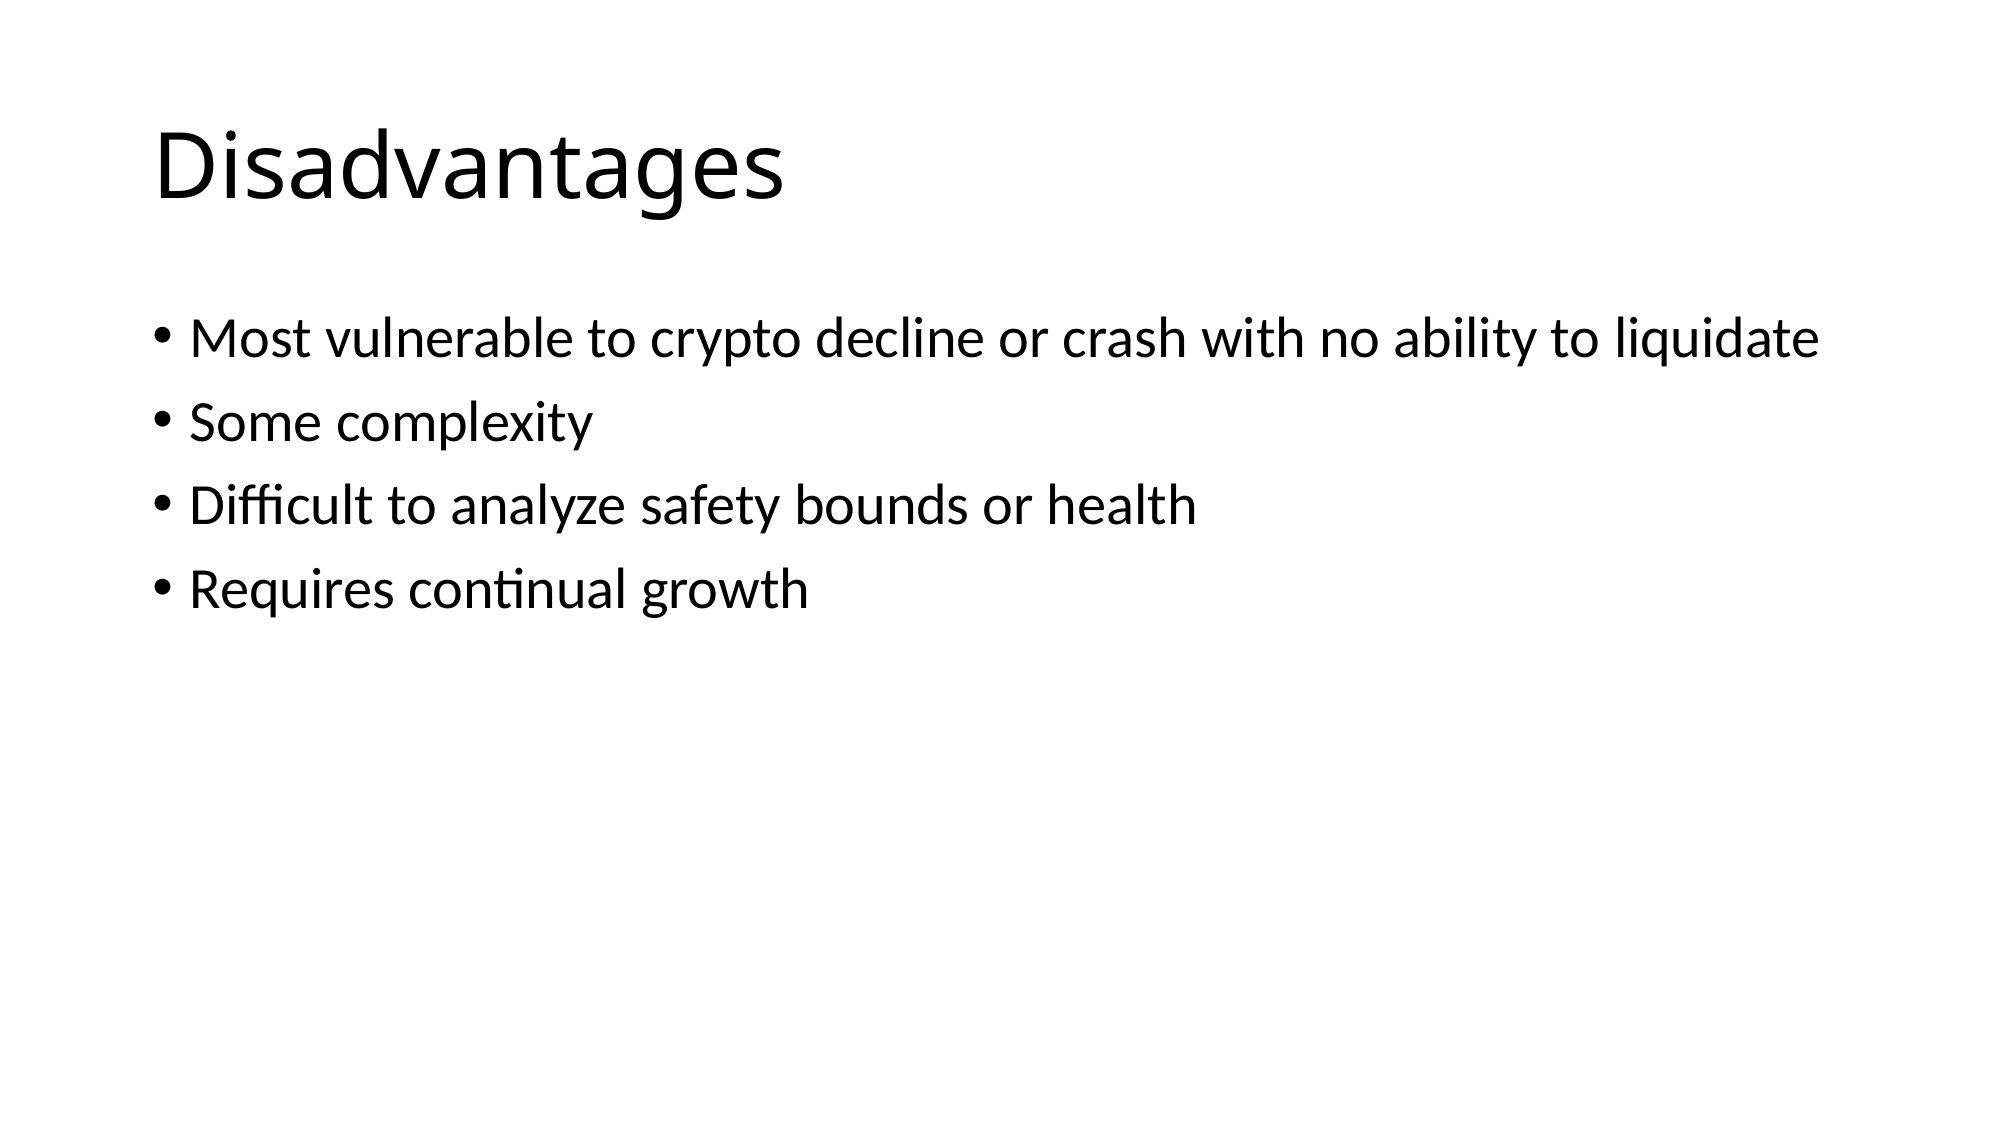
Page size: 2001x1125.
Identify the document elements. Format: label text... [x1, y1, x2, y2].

list Most vulnerable to crypto decline or crash with no ability to liquidate Some complexity Difficult to analyze safety bounds or health Requires continual growth [137, 299, 1863, 1014]
title Disadvantages [137, 59, 1863, 278]
